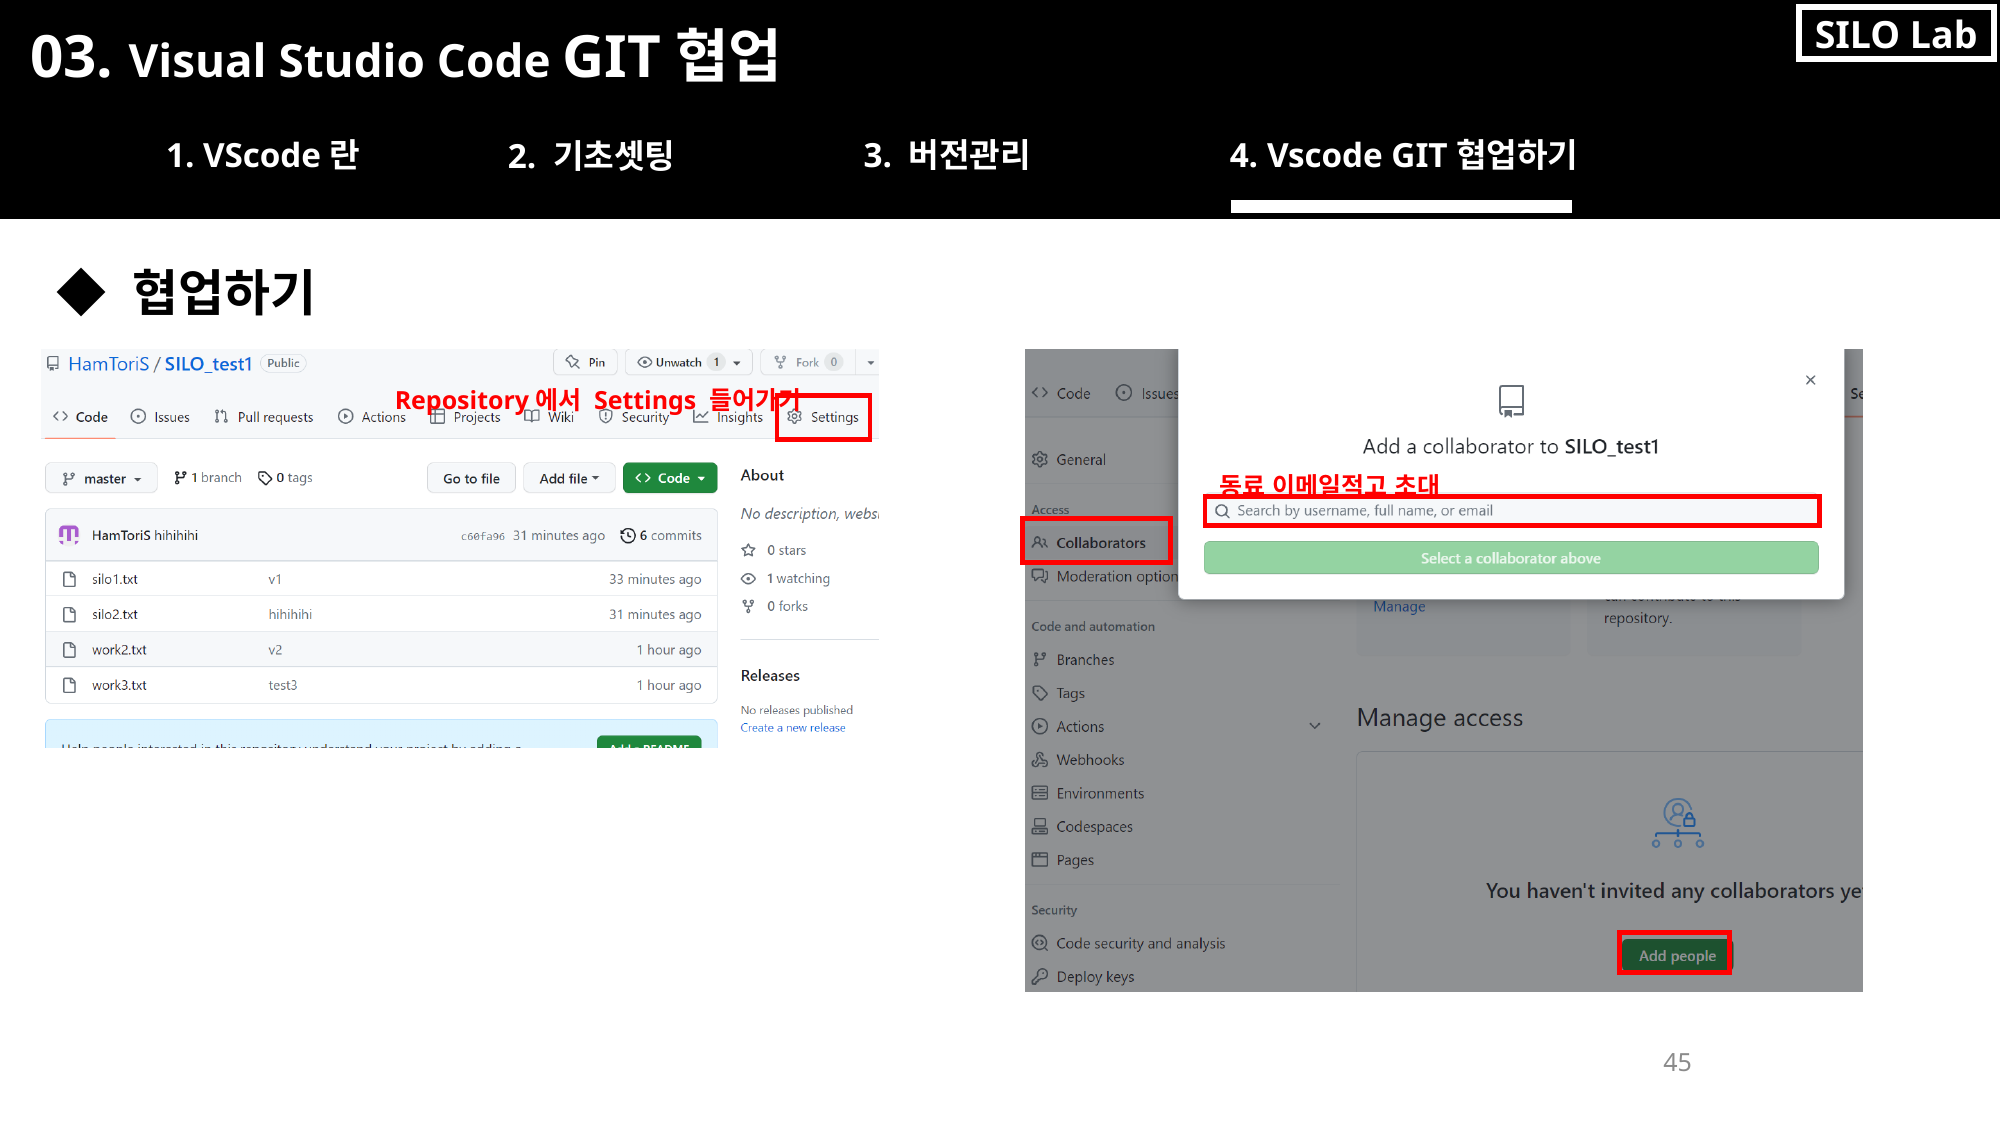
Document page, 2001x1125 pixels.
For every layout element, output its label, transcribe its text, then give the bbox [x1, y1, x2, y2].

picture [1025, 349, 1863, 992]
text_box SILO Lab [1798, 6, 1995, 60]
text_box ◆ 협업하기 [41, 254, 368, 330]
text_box 3. 버전관리 [848, 127, 1152, 182]
text_box [1021, 517, 1025, 563]
slide_number 45 [1259, 1032, 1707, 1094]
text_box 4. Vscode GIT협업하기 [1215, 127, 1632, 182]
text_box 03. Visual Studio Code GIT협업 [15, 11, 894, 97]
picture [41, 349, 879, 748]
text_box 2. 기초셋팅 [493, 127, 796, 183]
text_box [0, 0, 2000, 219]
text_box 1. VScode란 [151, 127, 493, 182]
